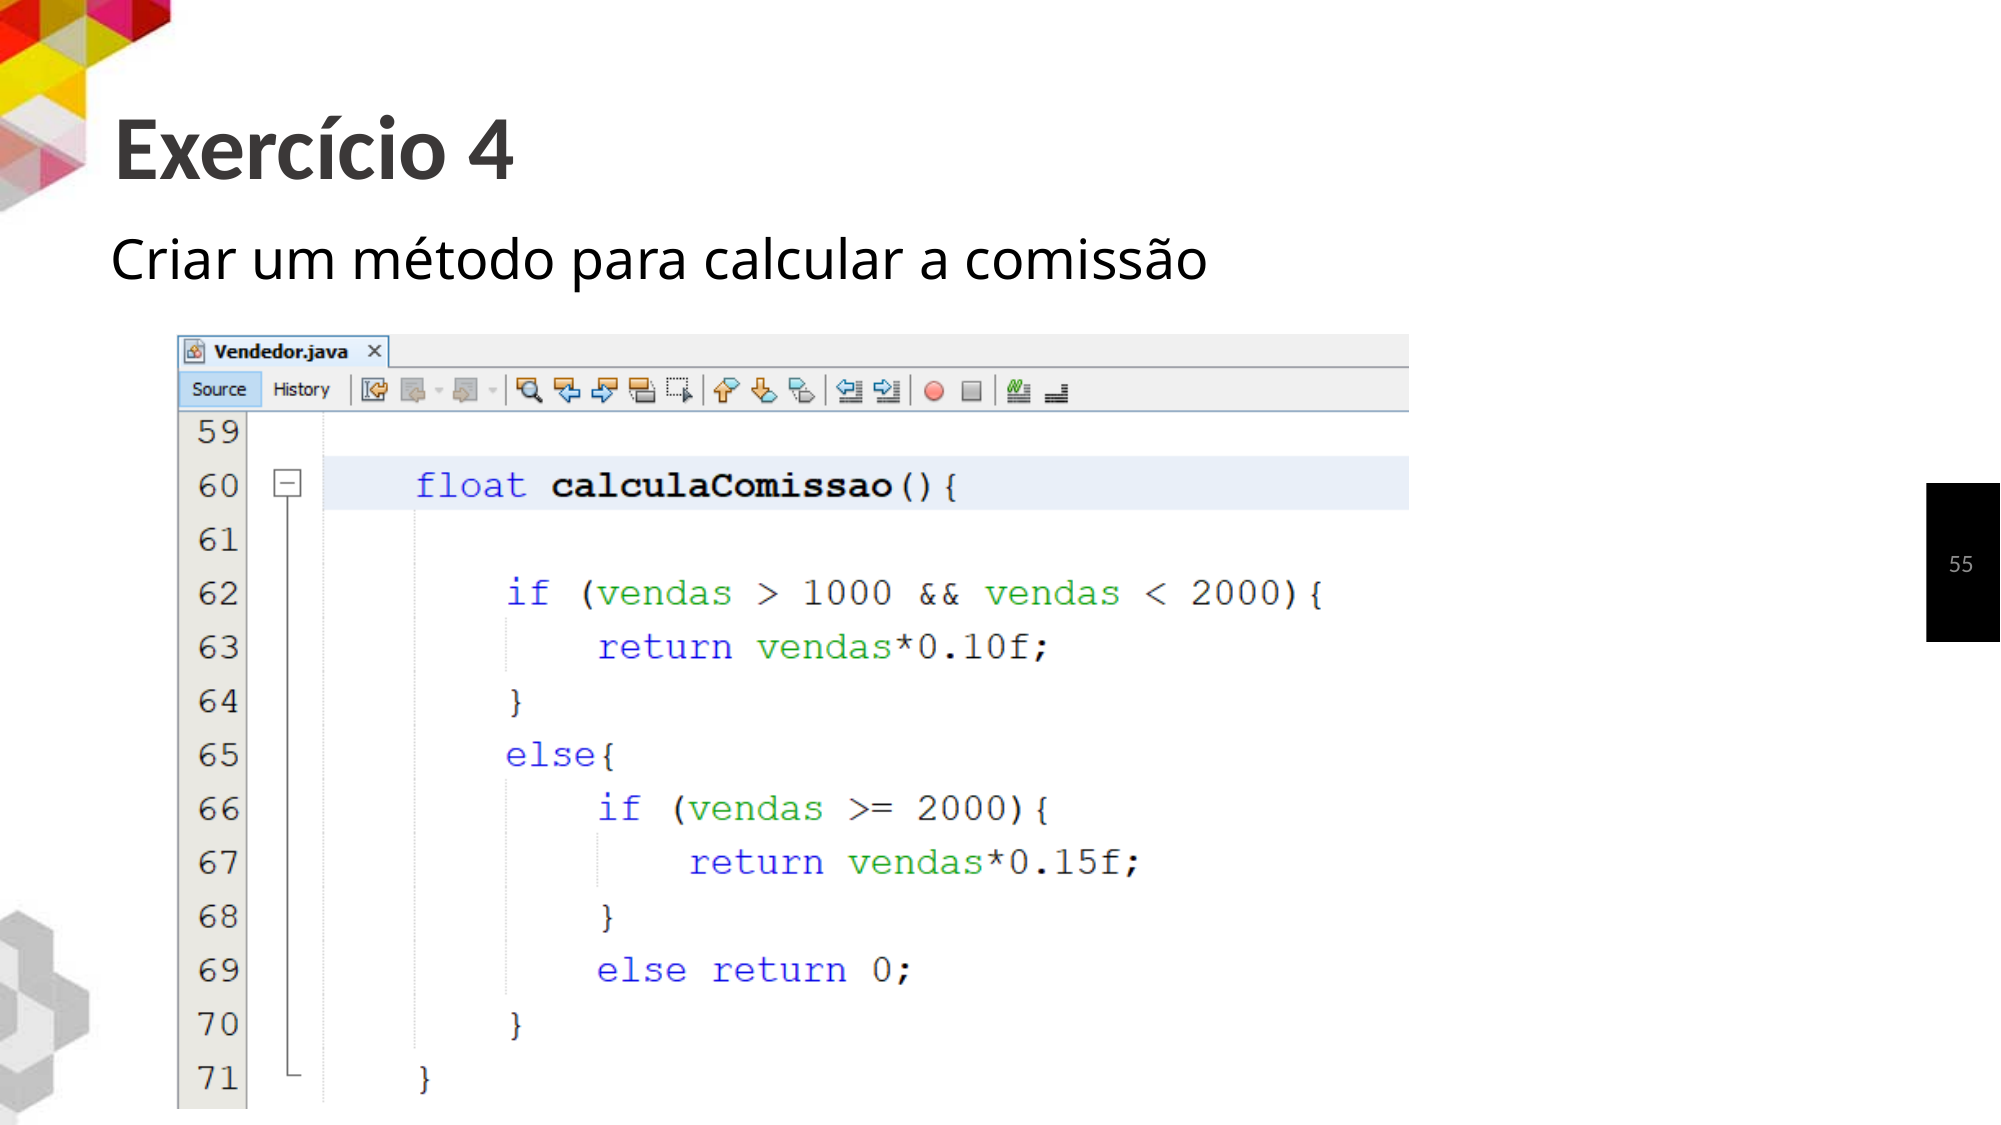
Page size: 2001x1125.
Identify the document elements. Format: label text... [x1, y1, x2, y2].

text_box Criar um método para calcular a comissão [73, 204, 1655, 350]
title Exercício 4 [99, 26, 1875, 214]
picture [176, 334, 1409, 1109]
slide_number 55 [1915, 482, 1990, 642]
